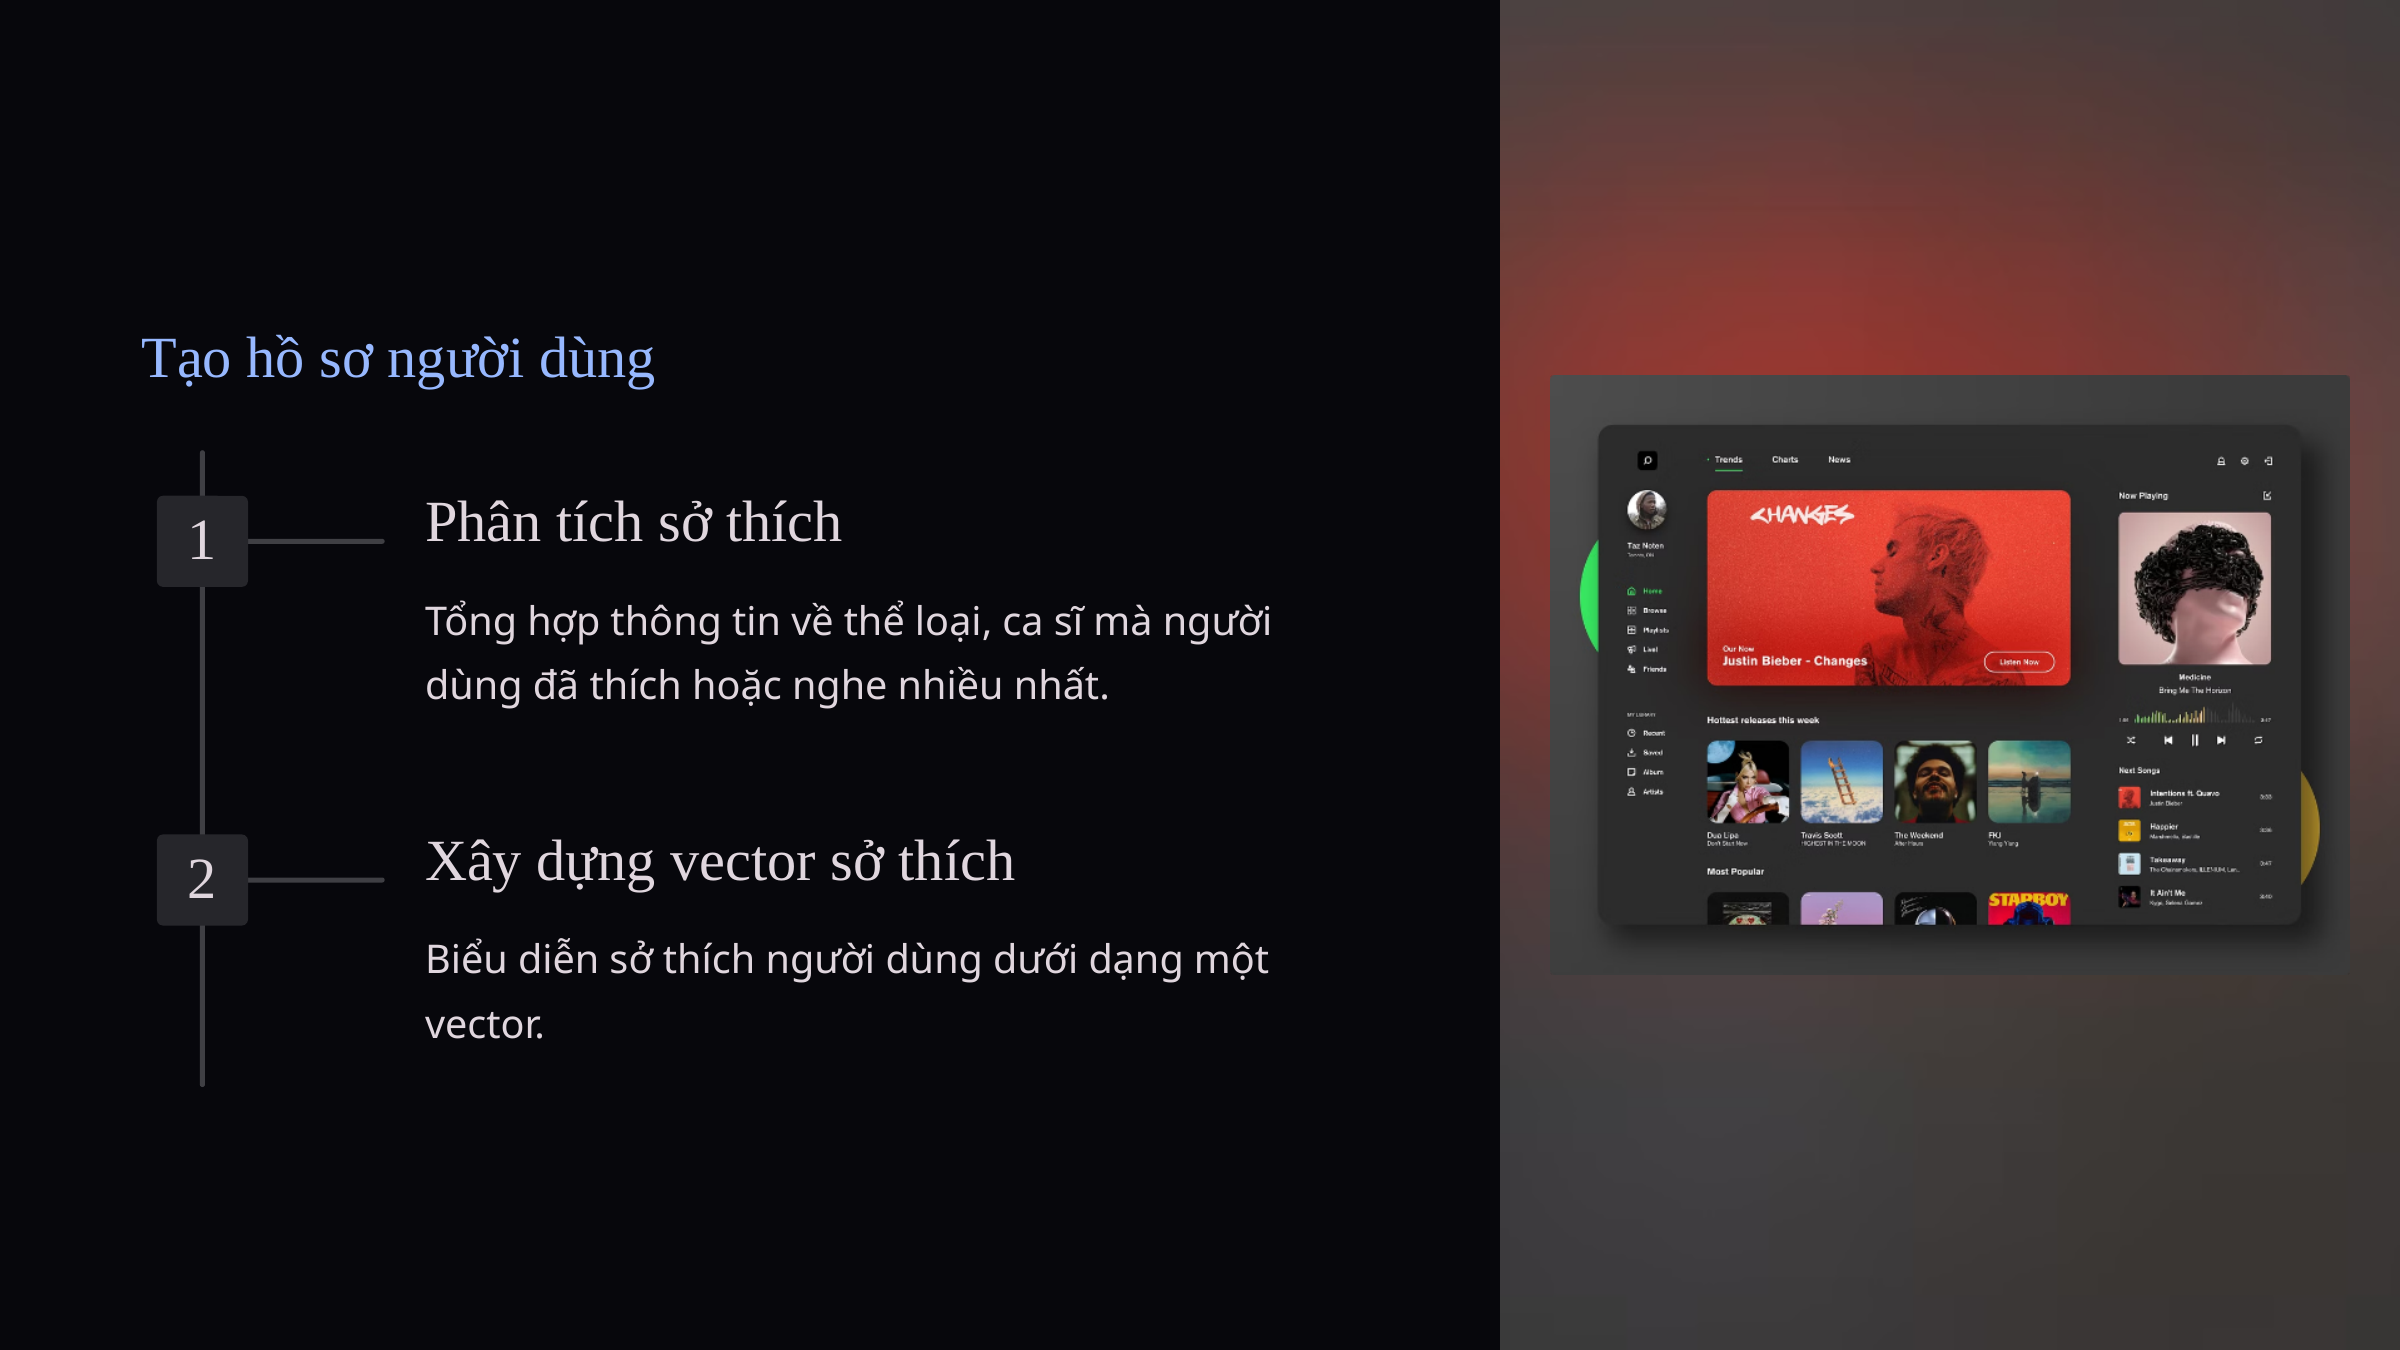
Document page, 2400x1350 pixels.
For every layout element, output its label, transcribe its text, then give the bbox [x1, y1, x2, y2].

picture [1499, 0, 2400, 1350]
text_box [249, 538, 385, 544]
text_box Phân tích sở thích [425, 490, 932, 554]
text_box [199, 587, 205, 834]
text_box 1 [189, 510, 216, 572]
text_box [199, 926, 205, 1088]
text_box Tạo hồ sơ người dùng [141, 262, 1232, 390]
text_box Biểu diễn sở thích người dùng dưới dạng một vector. [425, 916, 1359, 1047]
text_box 2 [183, 849, 222, 911]
text_box [249, 877, 385, 883]
text_box Tổng hợp thông tin về thể loại, ca sĩ mà người dùng đã thích hoặc nghe nhiều nhất. [425, 578, 1359, 708]
text_box [199, 450, 205, 495]
text_box Xây dựng vector sở thích [425, 829, 1058, 893]
text_box [156, 834, 249, 926]
text_box [156, 495, 249, 587]
